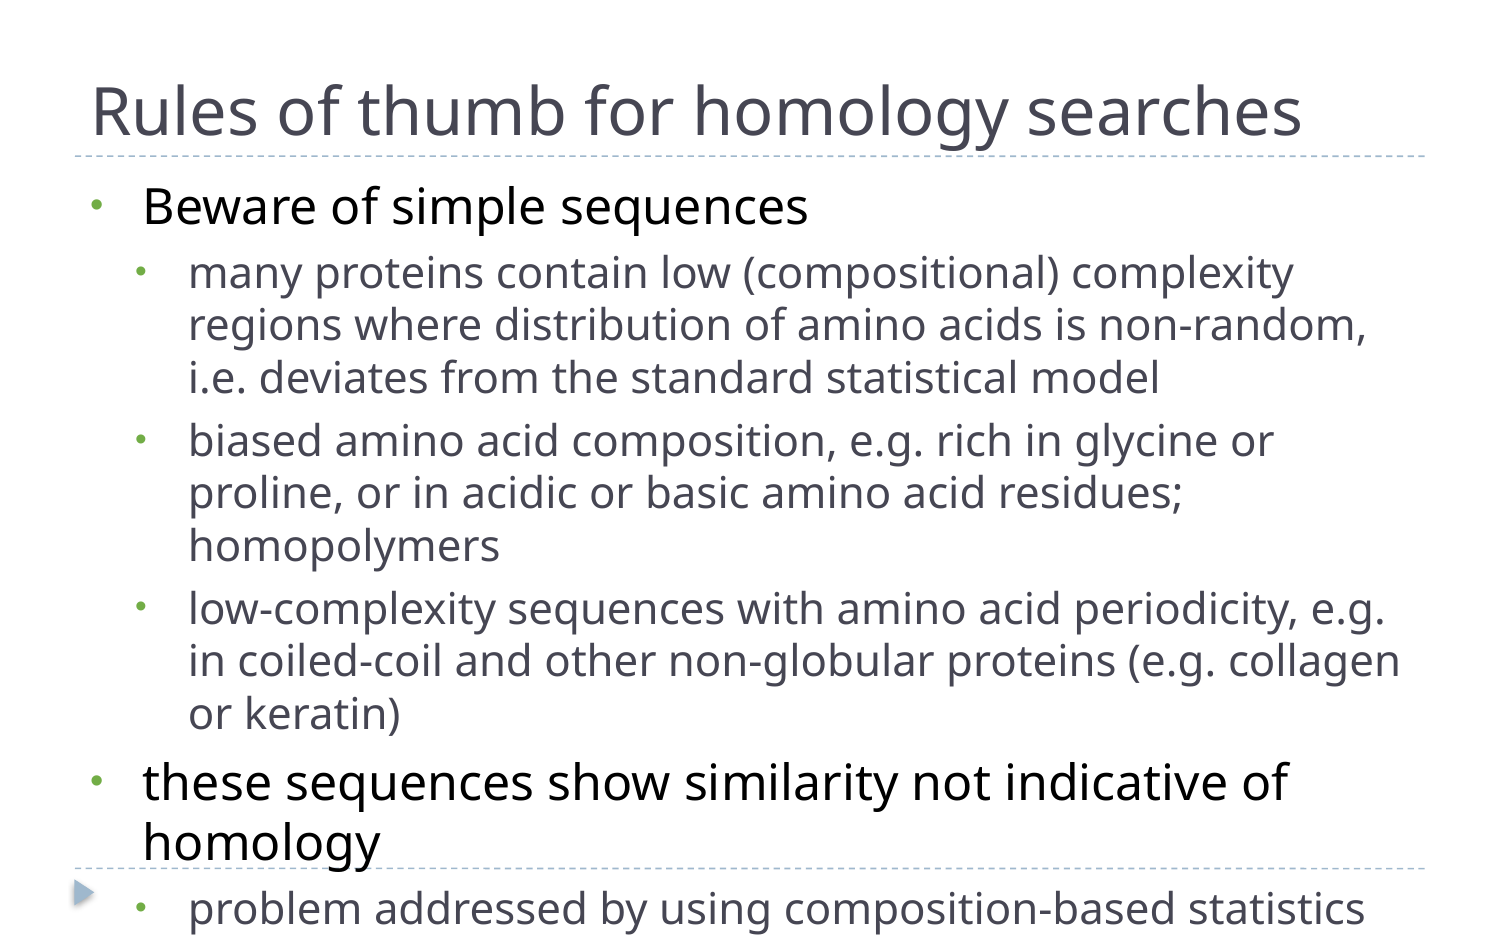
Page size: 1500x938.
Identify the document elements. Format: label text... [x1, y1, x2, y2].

list Beware of simple sequences many proteins contain low (compositional) complexity regions where distribution of amino acids is non-random, i.e. deviates from the standard statistical model biased amino acid composition, e.g. rich in glycine or proline, or in acidic or basic amino acid residues; homopolymers low-complexity sequences with amino acid periodicity, e.g. in coiled-coil and other non-globular proteins (e.g. collagen or keratin) these sequences show similarity not indicative of homology problem addressed by using composition-based statistics many not genuinely translated coding sequences, particularly if short [75, 166, 1425, 842]
title Rules of thumb for homology searches [75, 20, 1425, 157]
